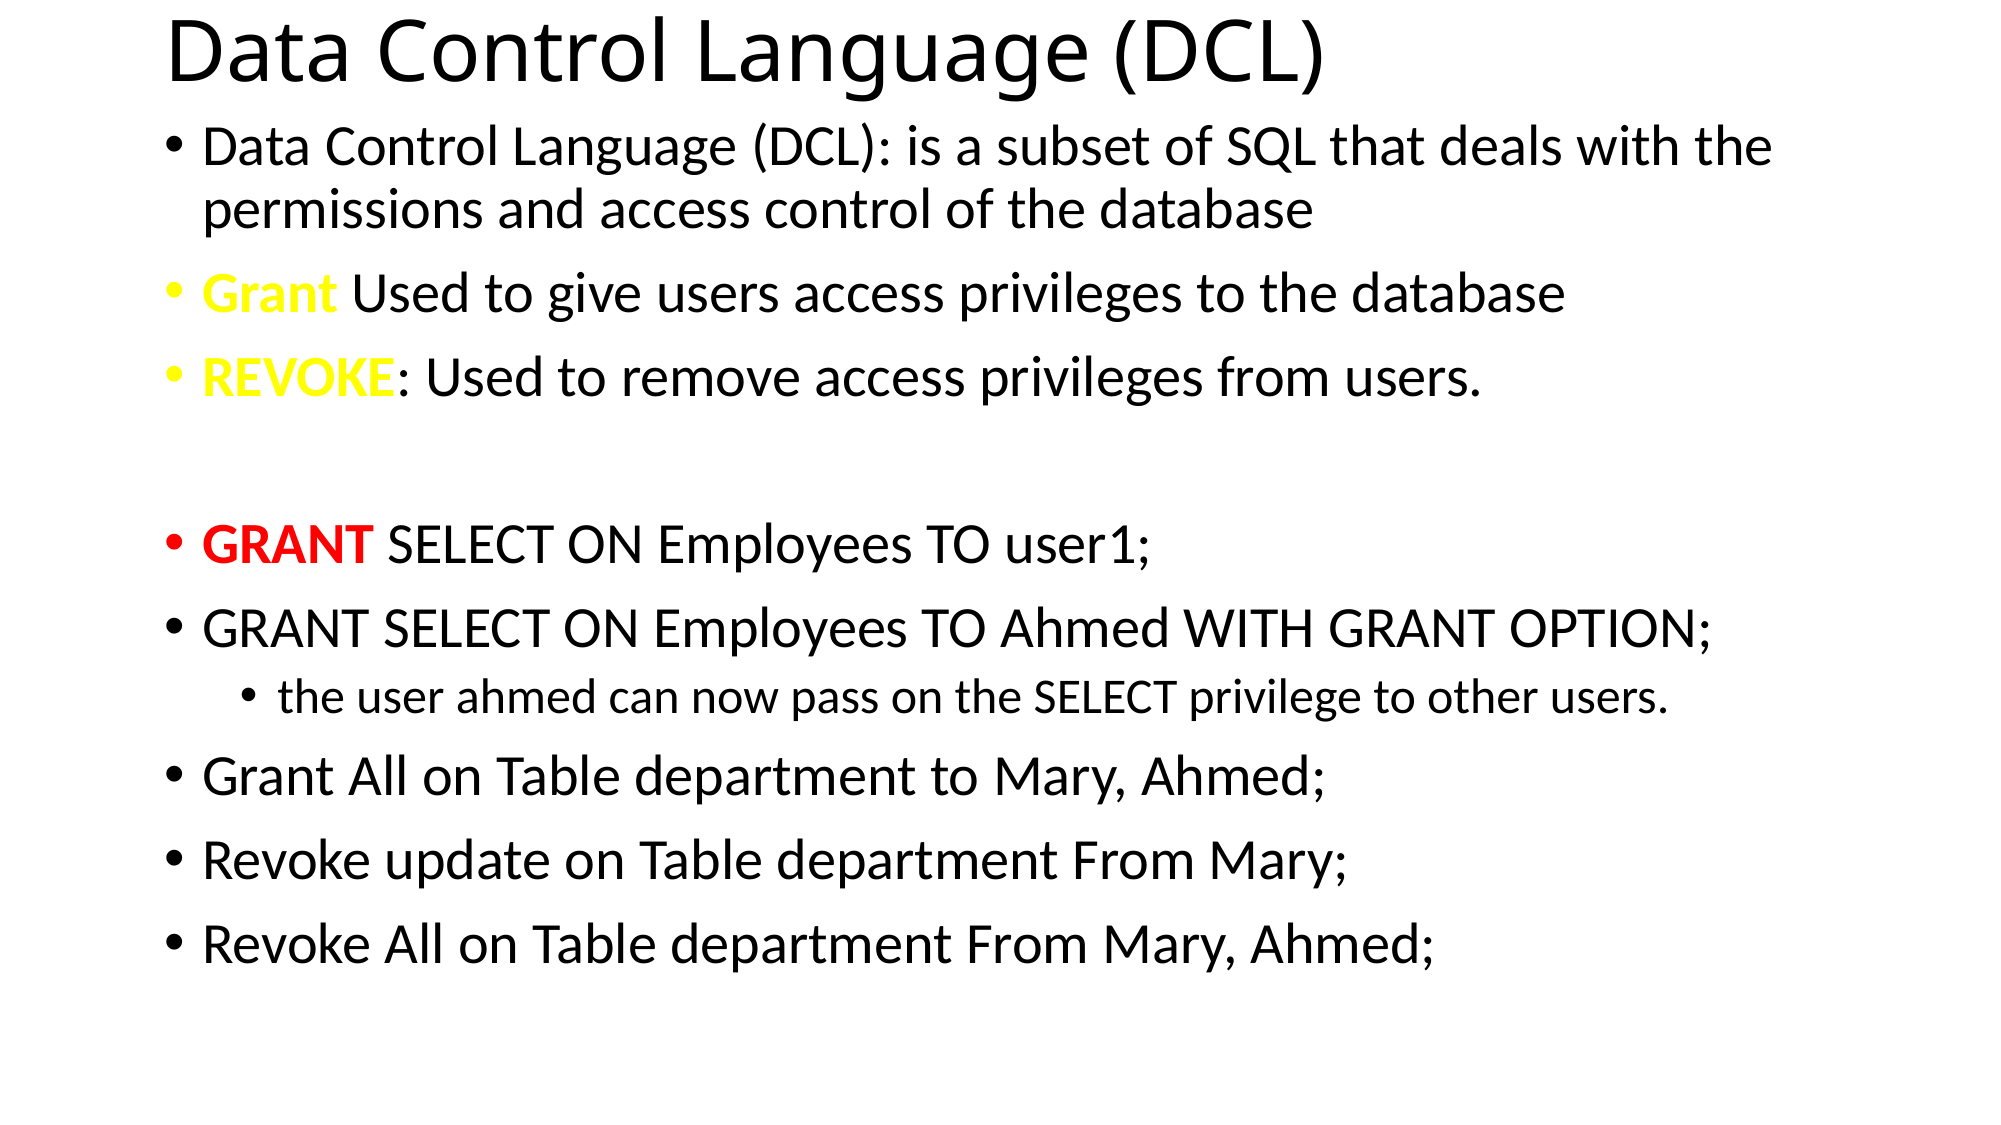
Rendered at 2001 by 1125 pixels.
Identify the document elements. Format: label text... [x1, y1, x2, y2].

title Data Control Language (DCL) [149, 0, 1849, 107]
list Data Control Language (DCL): is a subset of SQL that deals with the permissions and access control of the database Grant Used to give users access privileges to the database REVOKE: Used to remove access privileges from users. GRANT SELECT ON Employees TO user1; GRANT SELECT ON Employees TO Ahmed WITH GRANT OPTION; the user ahmed can now pass on the SELECT privilege to other users. Grant All on Table department to Mary, Ahmed; Revoke update on Table department From Mary; Revoke All on Table department From Mary, Ahmed; [149, 107, 1849, 1067]
